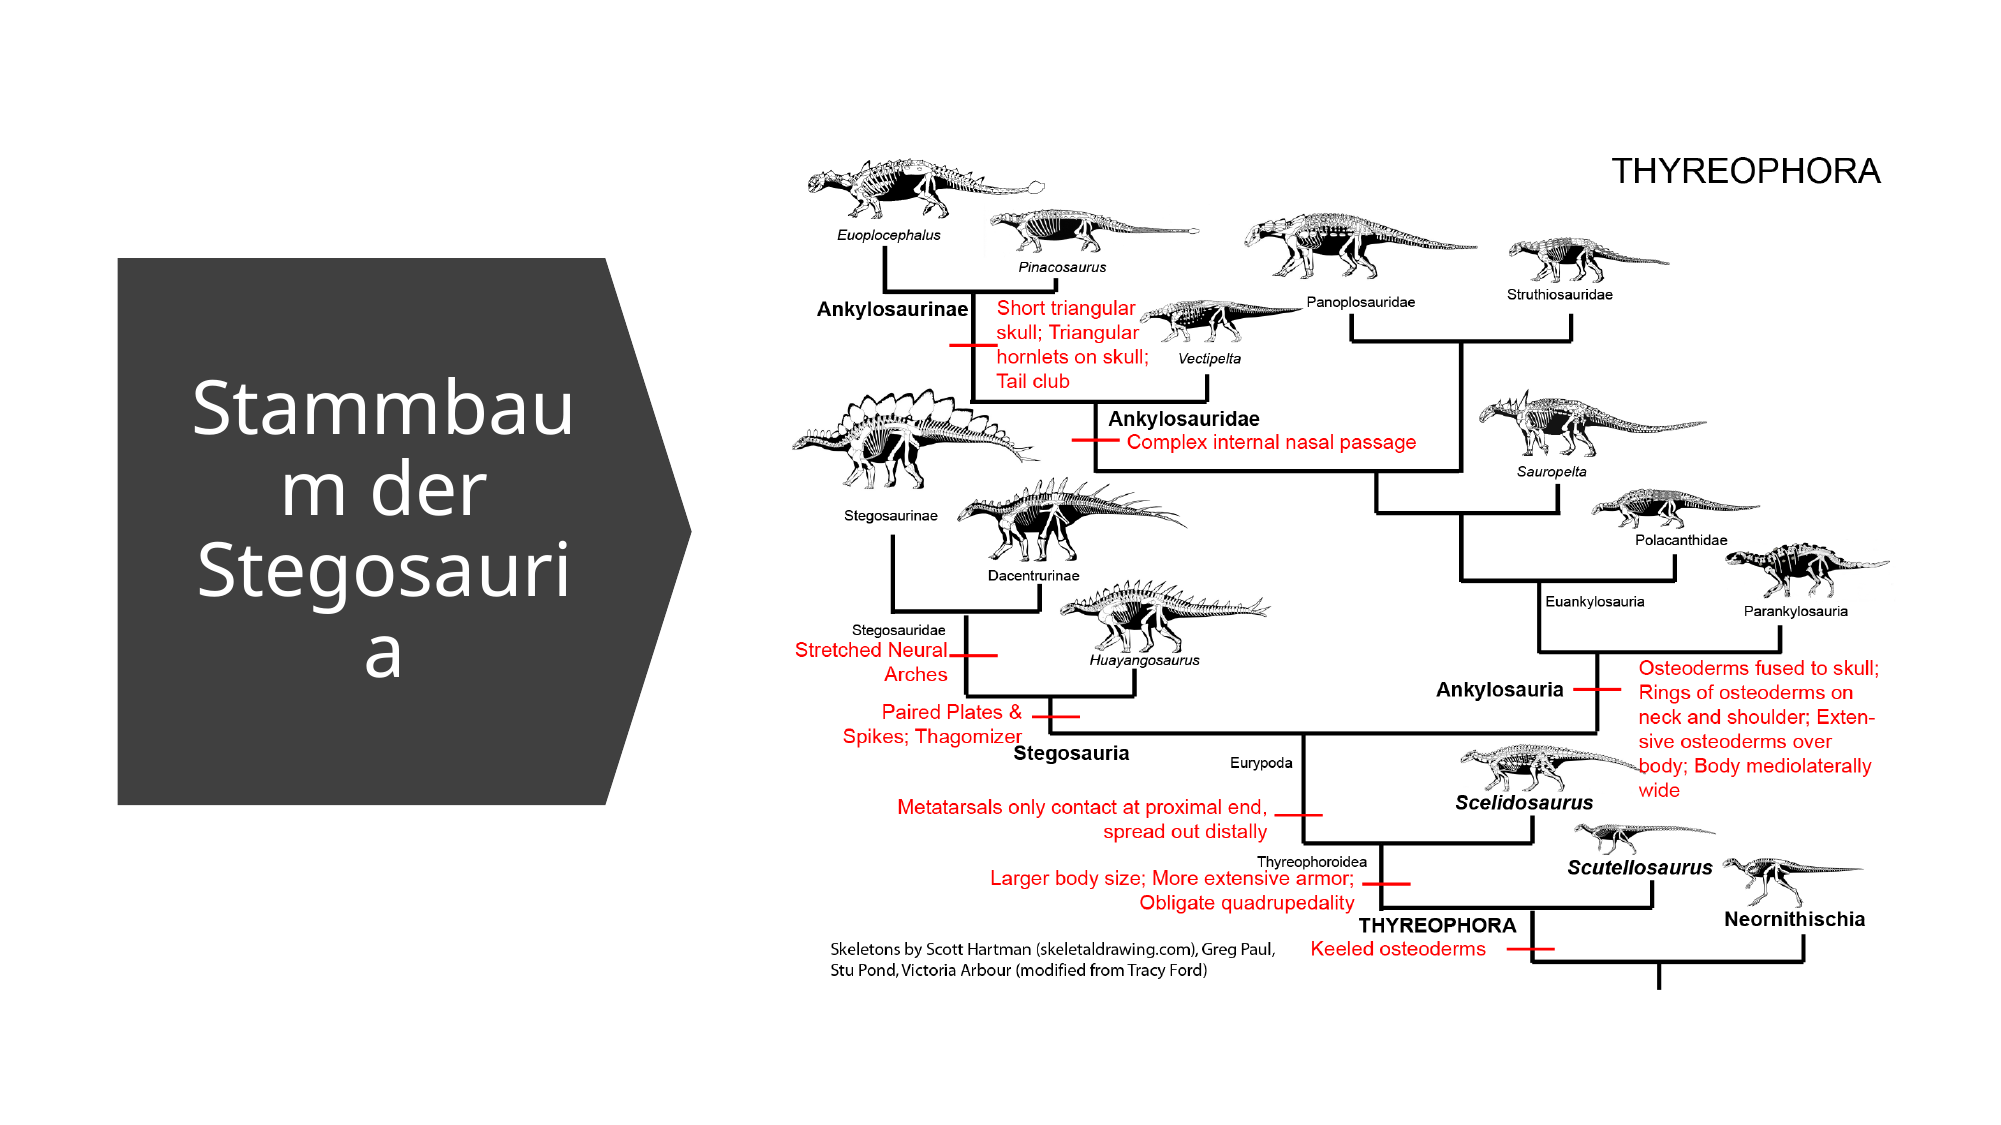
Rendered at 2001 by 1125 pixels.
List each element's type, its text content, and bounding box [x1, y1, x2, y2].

title Stammbaum der Stegosauria [168, 322, 601, 741]
picture [783, 135, 1896, 990]
text_box [116, 257, 693, 807]
